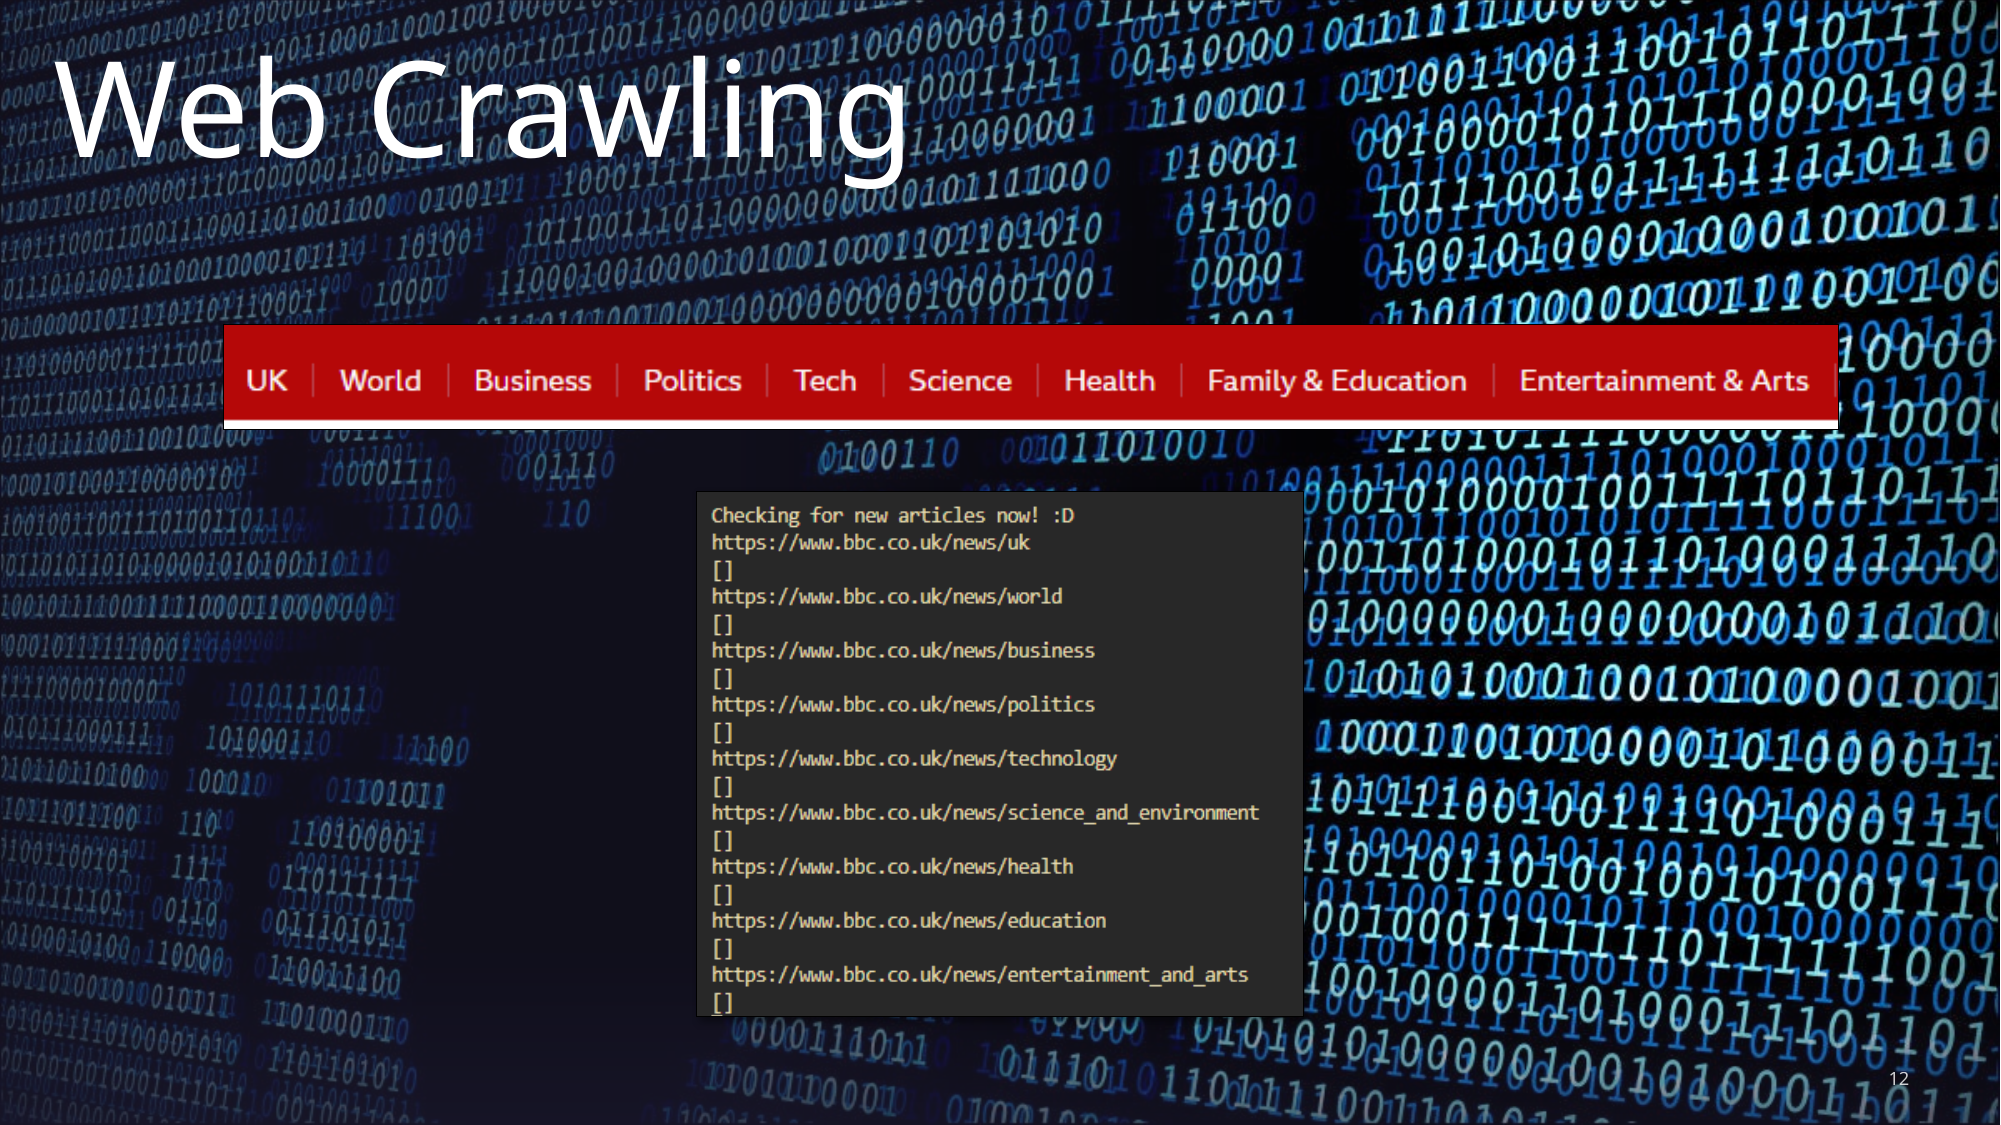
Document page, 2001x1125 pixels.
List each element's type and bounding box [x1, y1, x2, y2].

picture [696, 491, 1304, 1017]
picture [223, 324, 1839, 430]
list [0, 0, 2000, 1125]
